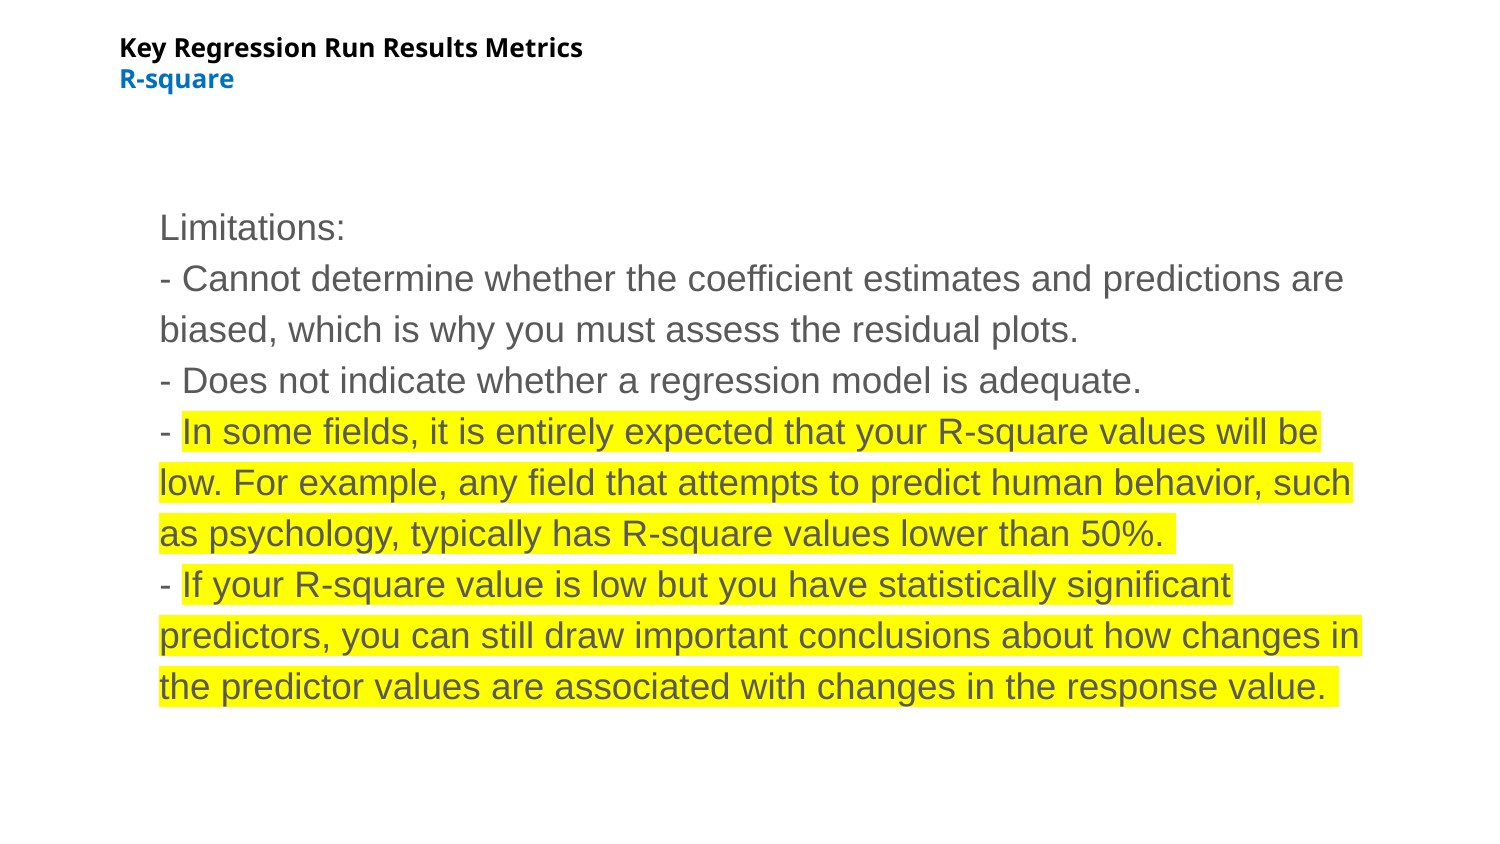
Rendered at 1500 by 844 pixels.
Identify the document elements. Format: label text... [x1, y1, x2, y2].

title Key Regression Run Results Metrics R-square [104, 16, 1216, 111]
list Limitations: - Cannot determine whether the coefficient estimates and predictions are biased, which is why you must assess the residual plots. - Does not indicate whether a regression model is adequate. - In some fields, it is entirely expected that your R-square values will be low. For example, any field that attempts to predict human behavior, such as psychology, typically has R-square values lower than 50%. - If your R-square value is low but you have statistically significant predictors, you can still draw important conclusions about how changes in the predictor values are associated with changes in the response value. [118, 196, 1382, 773]
